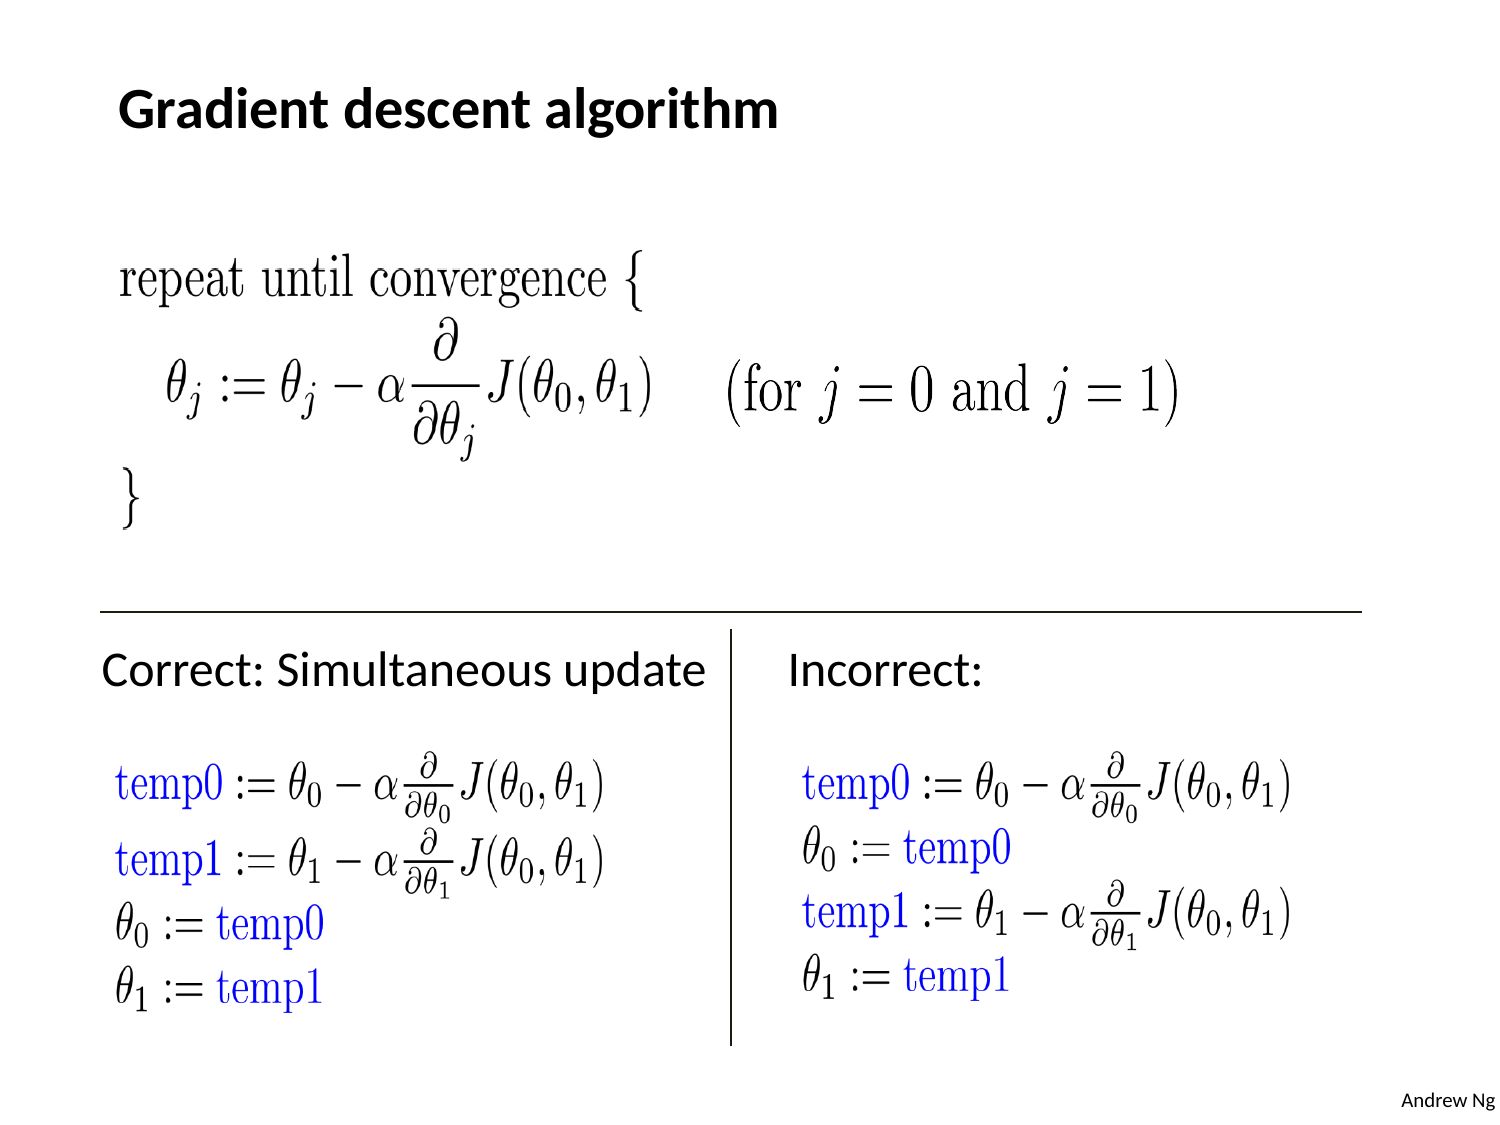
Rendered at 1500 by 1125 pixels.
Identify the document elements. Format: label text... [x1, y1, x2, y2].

picture [727, 359, 1177, 427]
text_box Correct: Simultaneous update [86, 629, 723, 704]
picture [119, 250, 651, 530]
text_box Incorrect: [772, 629, 999, 704]
picture [114, 751, 602, 1013]
text_box Gradient descent algorithm [104, 62, 796, 148]
picture [802, 751, 1290, 1002]
